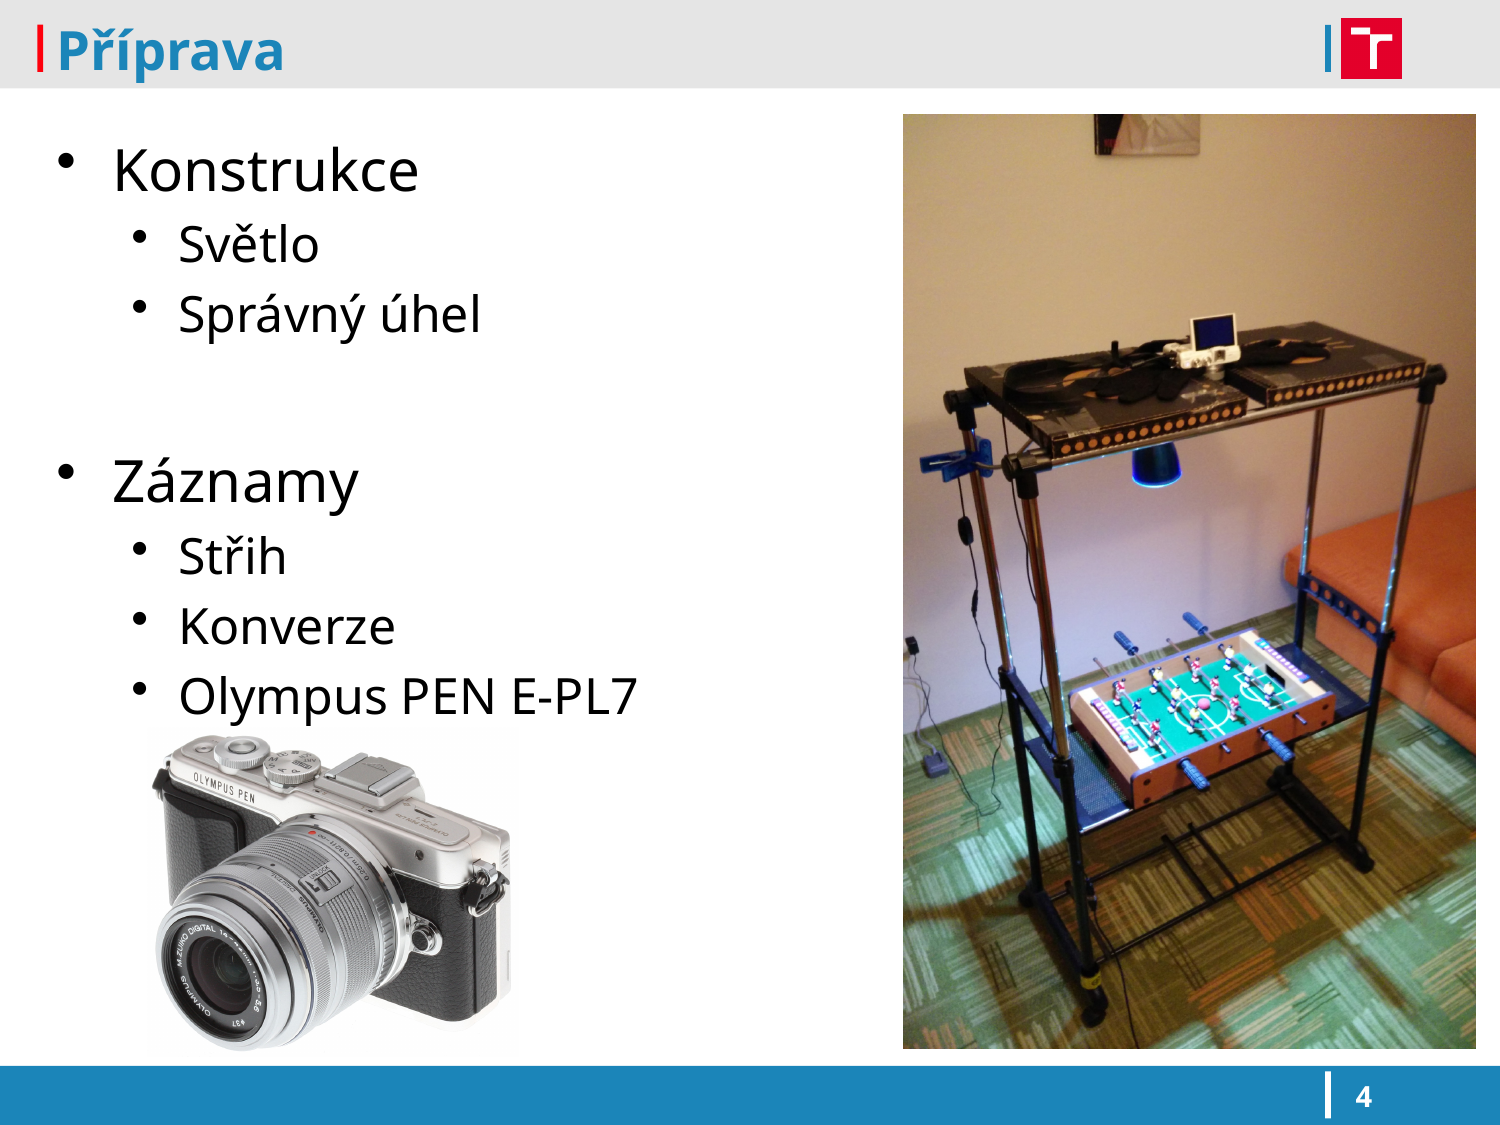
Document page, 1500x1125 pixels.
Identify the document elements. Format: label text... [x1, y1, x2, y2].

list Konstrukce Světlo Správný úhel Záznamy Střih Konverze Olympus PEN E‑PL7 [40, 125, 898, 1001]
picture [903, 114, 1477, 1049]
title Příprava [41, 0, 1318, 109]
slide_number 4 [1340, 1070, 1477, 1125]
picture [1341, 18, 1402, 79]
picture [147, 727, 519, 1057]
